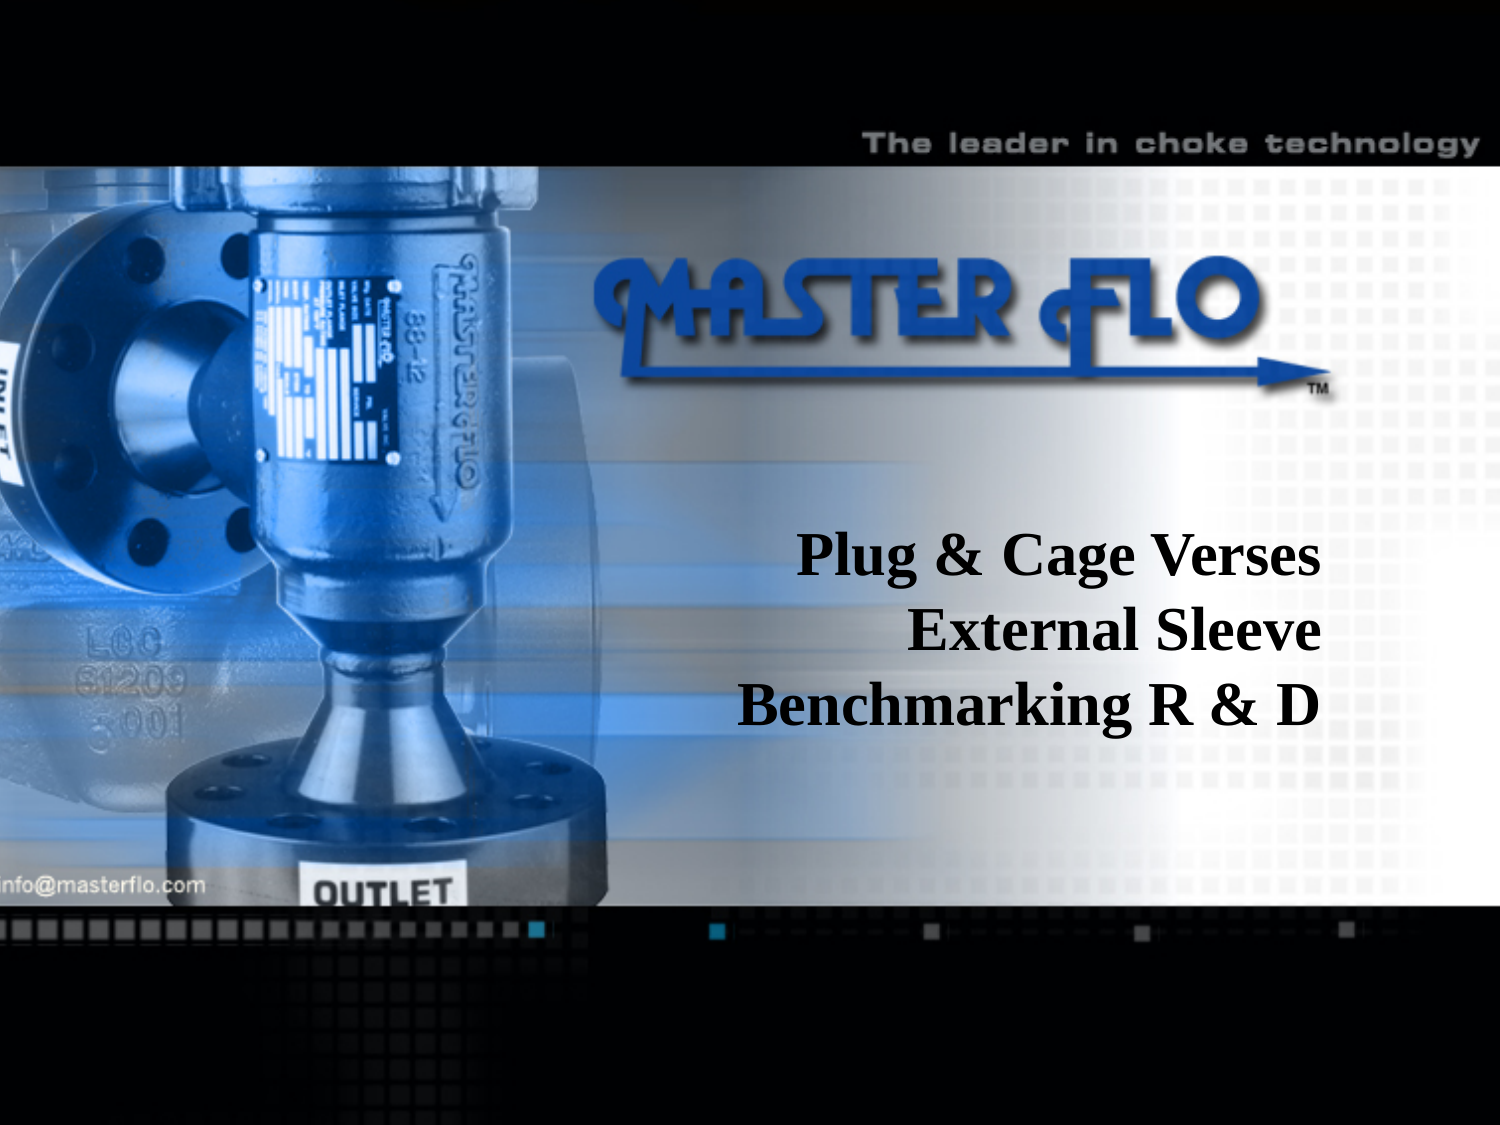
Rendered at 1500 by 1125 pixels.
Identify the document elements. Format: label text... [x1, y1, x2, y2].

picture [0, 0, 1500, 1125]
title Plug & Cage Verses External Sleeve Benchmarking R & D [637, 450, 1338, 800]
